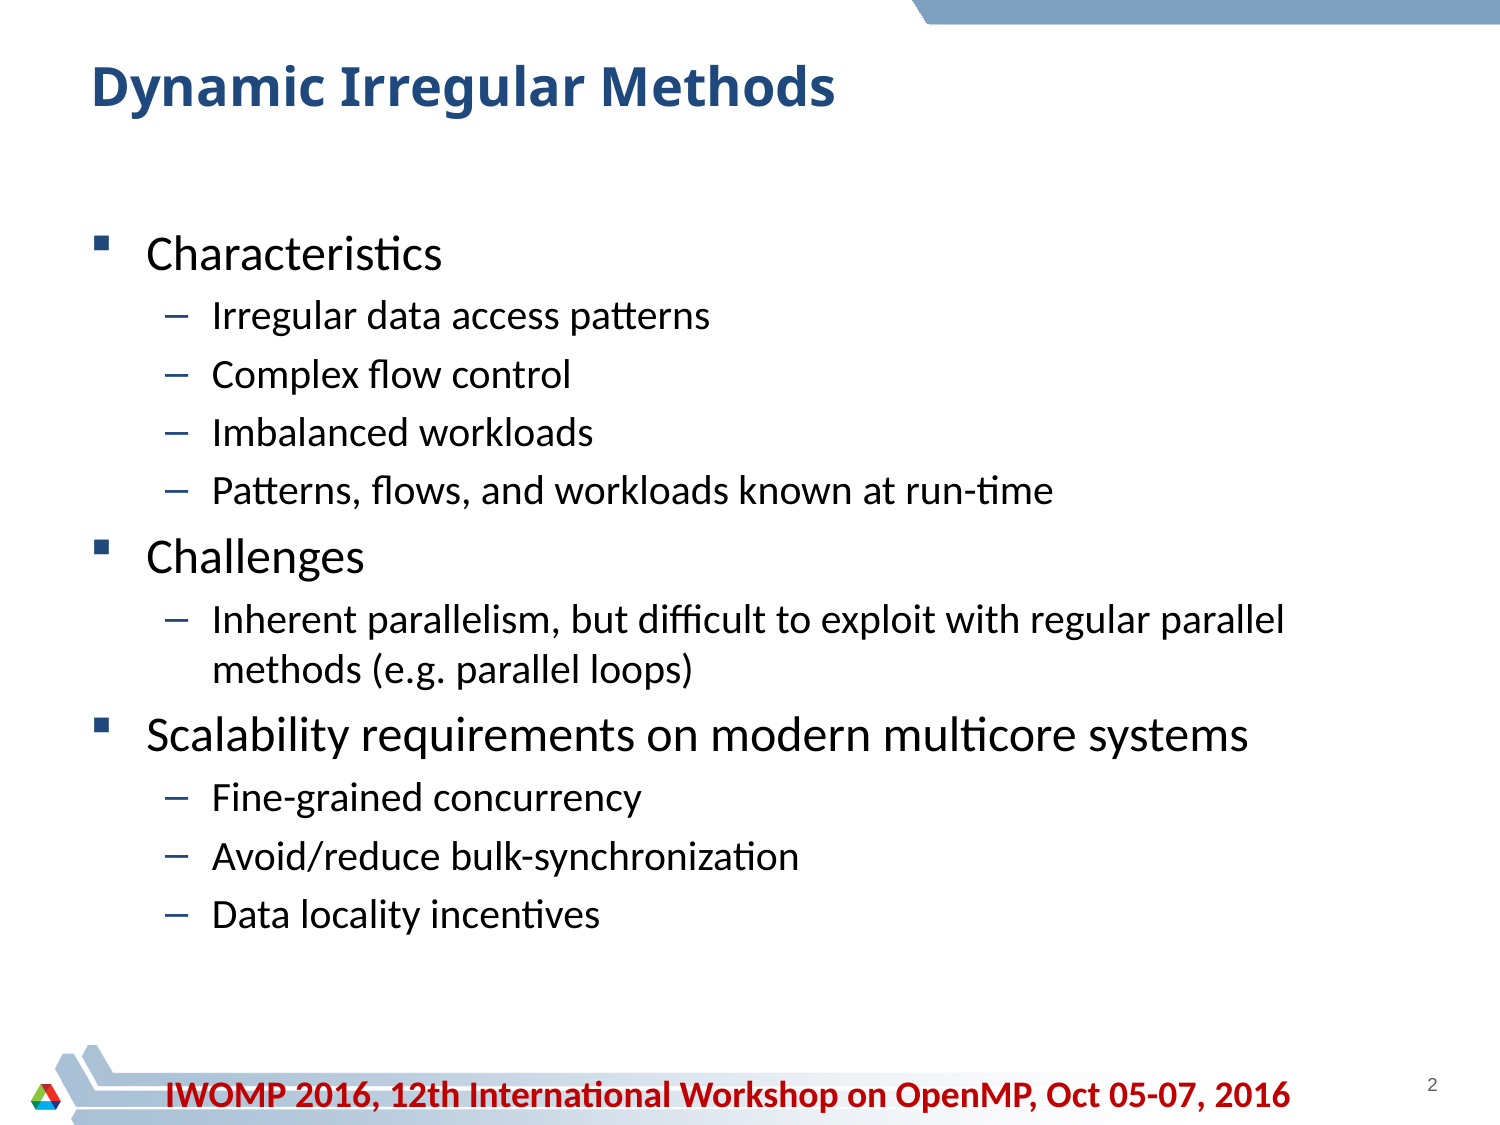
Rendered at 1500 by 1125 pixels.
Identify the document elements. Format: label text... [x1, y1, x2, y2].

picture [0, 1037, 1500, 1125]
title Dynamic Irregular Methods [75, 45, 1425, 212]
list Characteristics Irregular data access patterns Complex flow control Imbalanced workloads Patterns, flows, and workloads known at run-time Challenges Inherent parallelism, but difficult to exploit with regular parallel methods (e.g. parallel loops) Scalability requirements on modern multicore systems Fine-grained concurrency Avoid/reduce bulk-synchronization Data locality incentives [75, 212, 1425, 955]
slide_number 2 [1412, 1065, 1475, 1125]
picture [0, 0, 1500, 26]
text_box IWOMP 2016, 12th International Workshop on OpenMP, Oct 05-07, 2016 [124, 1062, 1313, 1125]
